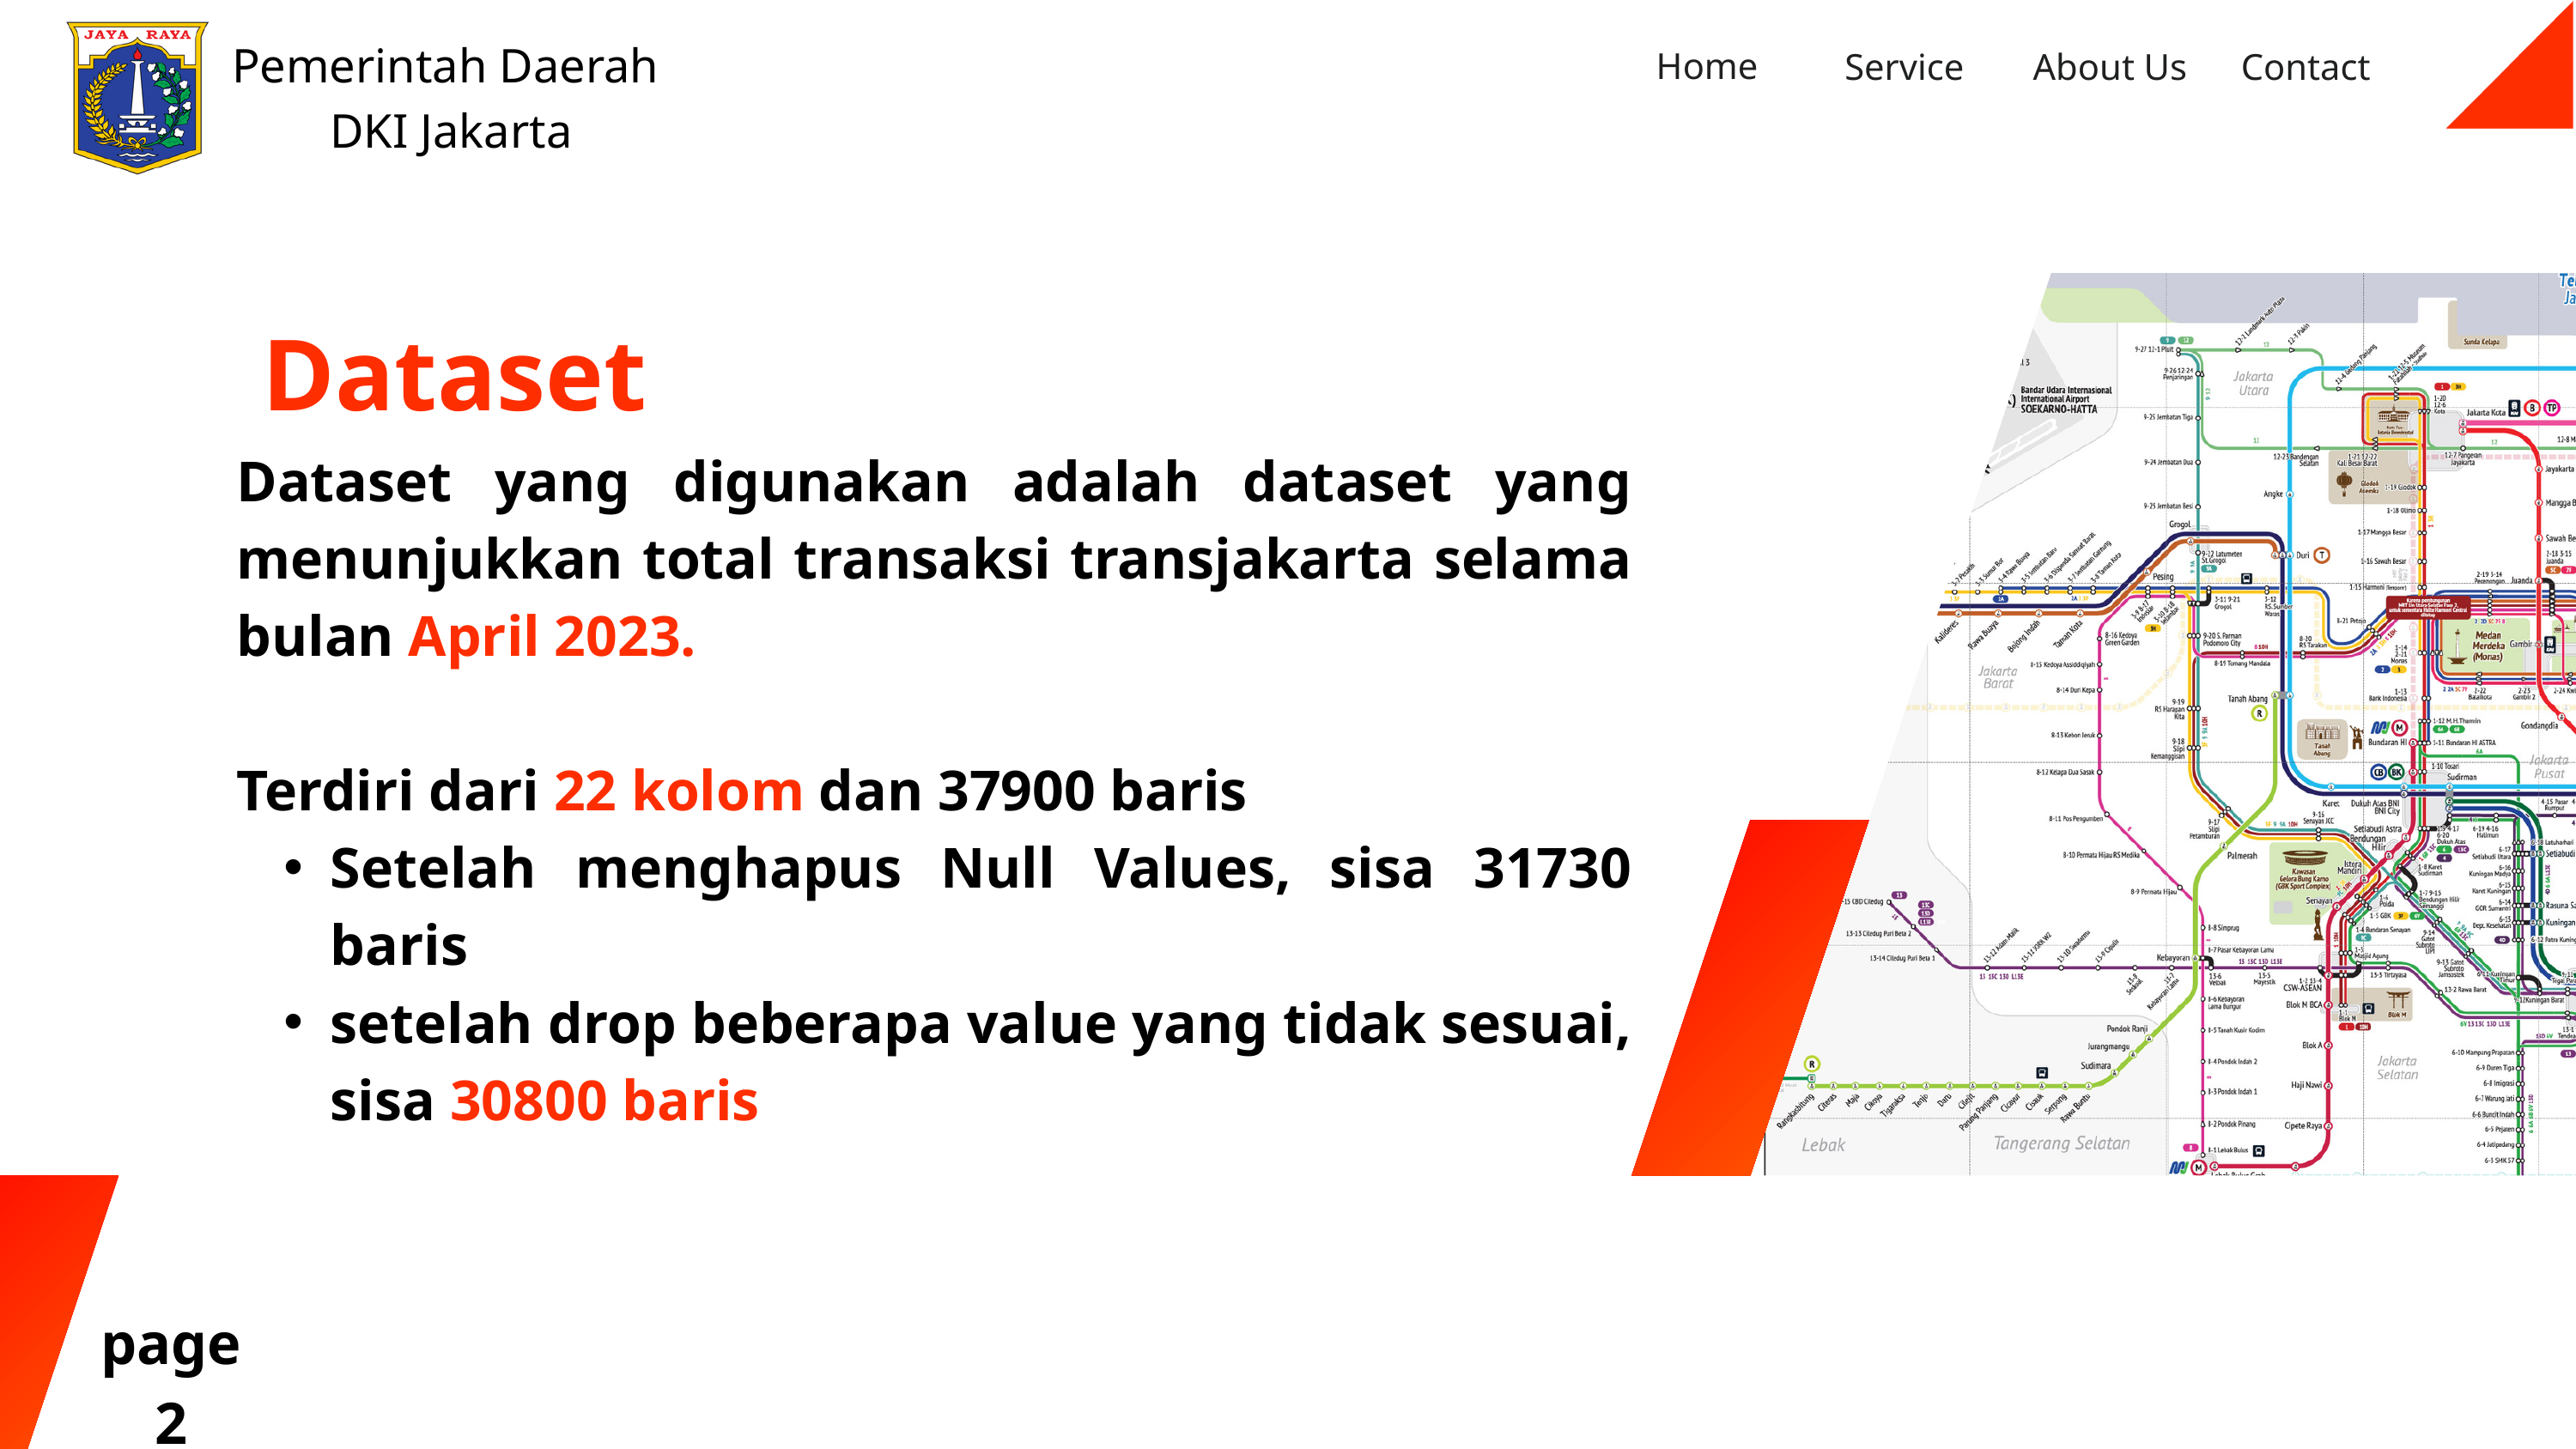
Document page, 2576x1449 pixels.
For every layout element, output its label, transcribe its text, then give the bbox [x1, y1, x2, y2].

text_box Home [1656, 36, 1845, 87]
text_box Pemerintah Daerah DKI Jakarta [25, 27, 878, 157]
text_box Contact [2273, 37, 2463, 88]
text_box Service [1844, 37, 2012, 88]
text_box About Us [2032, 37, 2273, 88]
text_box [1750, 272, 2576, 1176]
text_box Dataset [262, 330, 933, 431]
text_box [0, 1175, 119, 1449]
text_box [0, 19, 340, 177]
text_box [1631, 819, 1869, 1176]
text_box [2445, 0, 2573, 129]
text_box Dataset yang digunakan adalah dataset yang menunjukkan total transaksi transjakarta selama bulan April 2023. Terdiri dari 22 kolom dan 37900 baris Setelah menghapus Null Values, sisa 31730 baris setelah drop beberapa value yang tidak sesuai, sisa 30800 baris [236, 435, 1632, 1286]
text_box page 2 [123, 1295, 262, 1449]
